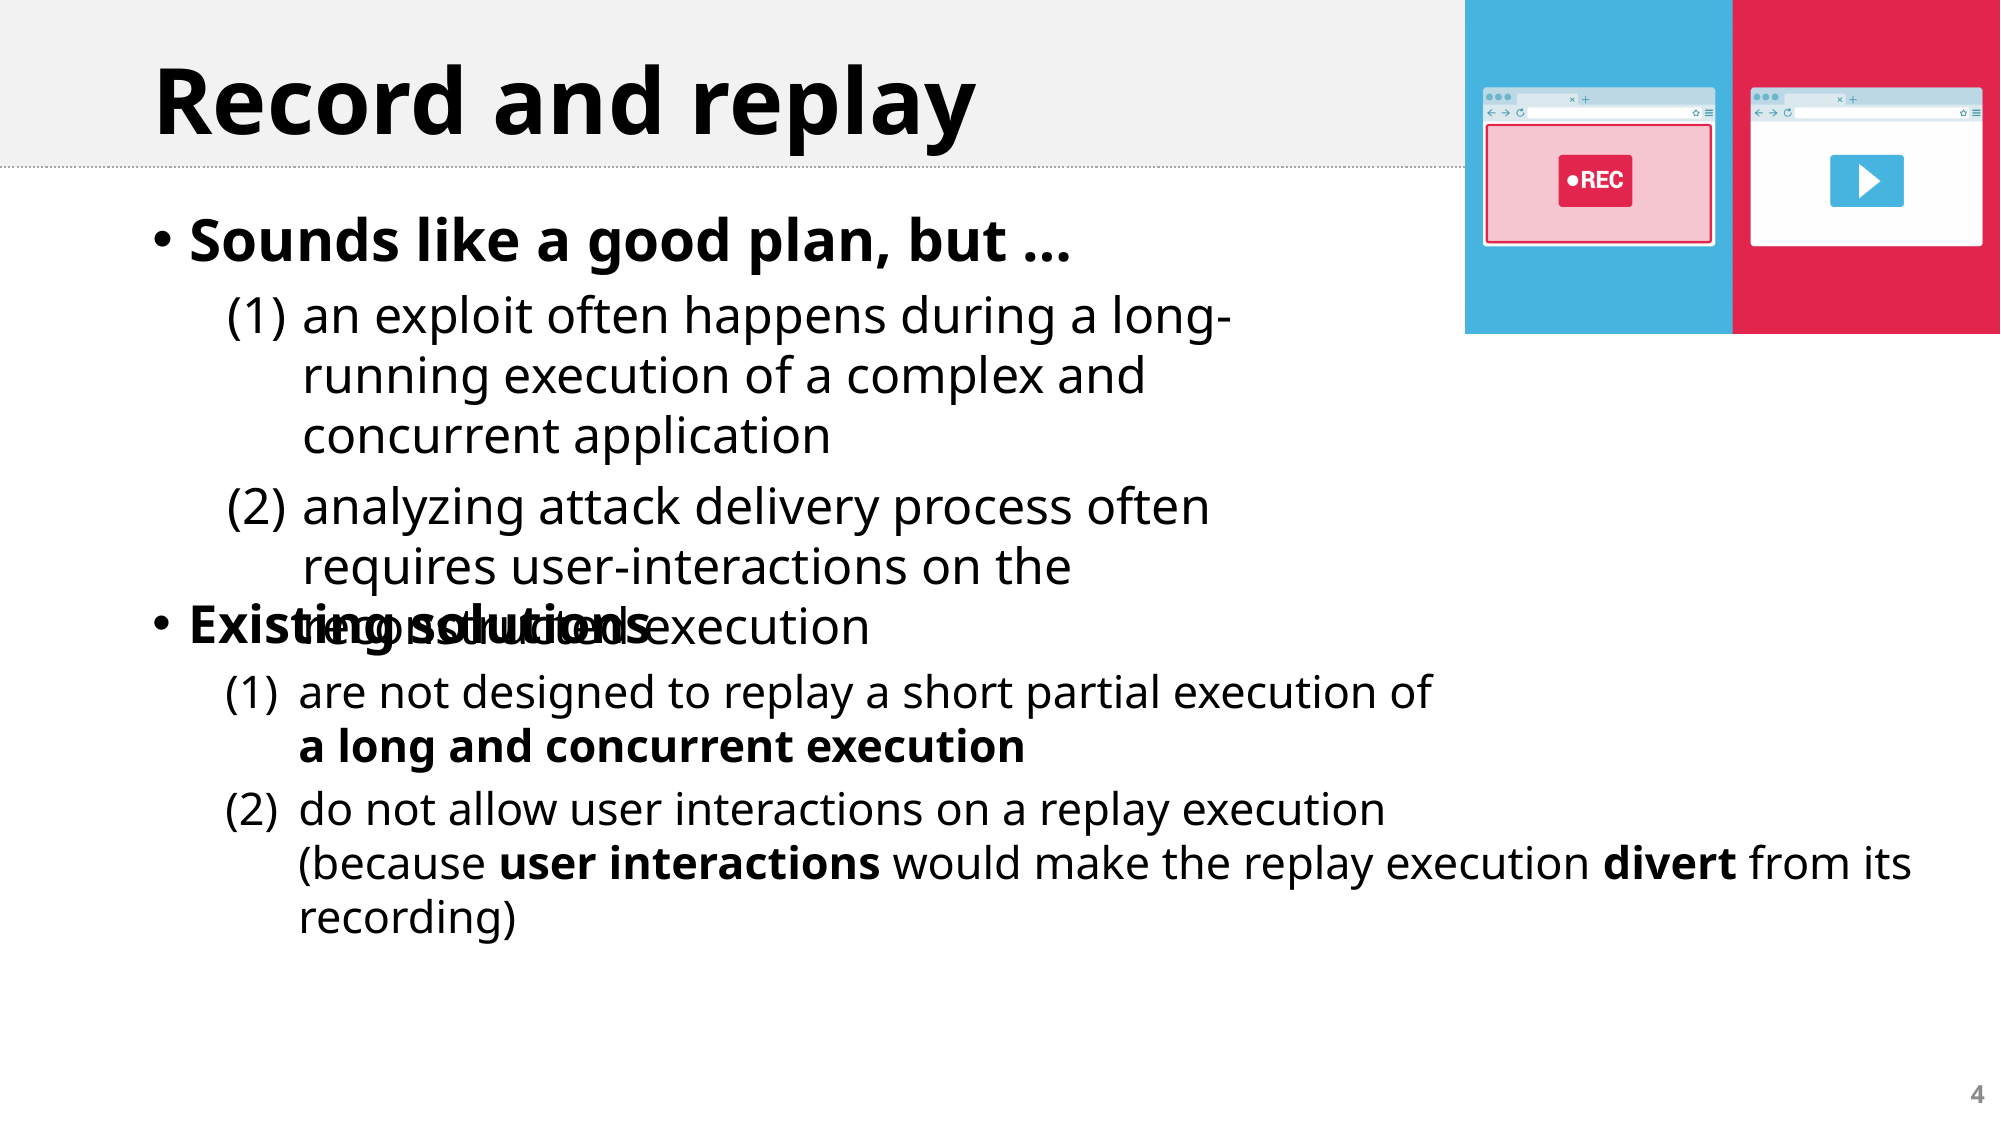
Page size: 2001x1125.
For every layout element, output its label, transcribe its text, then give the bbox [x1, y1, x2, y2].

picture [1465, 0, 2000, 334]
title Record and replay [137, 34, 1465, 175]
slide_number 4 [1713, 1065, 2000, 1125]
list Sounds like a good plan, but … an exploit often happens during a long-running execution of a complex and concurrent application analyzing attack delivery process often requires user-interactions on the reconstructed execution [137, 195, 1417, 563]
text_box Existing solutions are not designed to replay a short partial execution of a long and concurrent execution do not allow user interactions on a replay execution (because user interactions would make the replay execution divert from its recording) [137, 583, 1949, 951]
